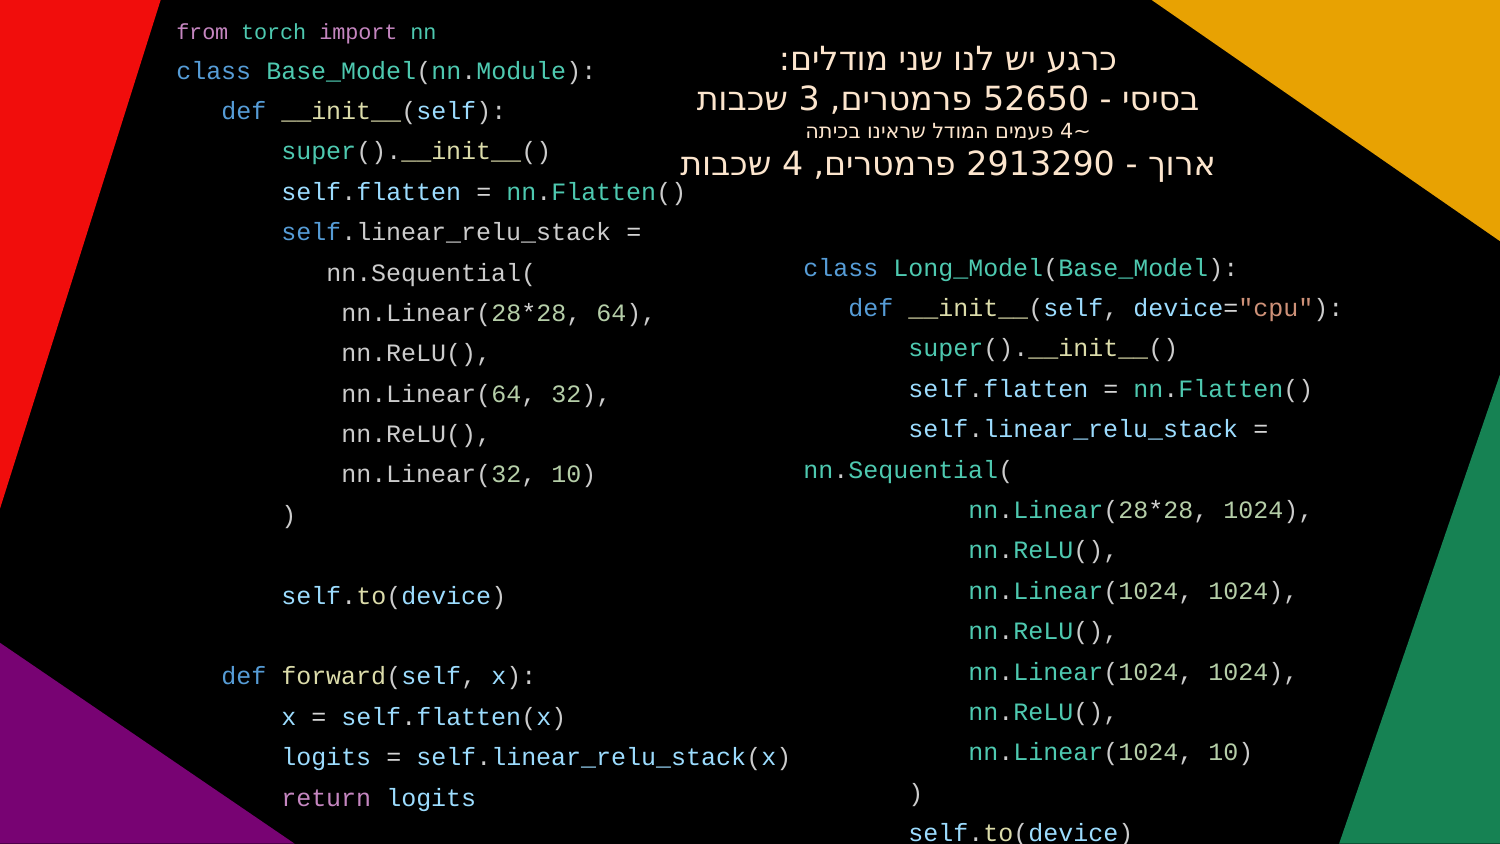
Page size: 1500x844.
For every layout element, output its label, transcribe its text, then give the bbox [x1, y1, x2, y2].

list class Long_Model(Base_Model): def __init__(self, device="cpu"): super().__init__() self.flatten = nn.Flatten() self.linear_relu_stack = nn.Sequential( nn.Linear(28*28, 1024), nn.ReLU(), nn.Linear(1024, 1024), nn.ReLU(), nn.Linear(1024, 1024), nn.ReLU(), nn.Linear(1024, 10) ) self.to(device) [803, 240, 1350, 844]
text_box כרגע יש לנו שני מודלים: בסיסי - 52650 פרמטרים, 3 שכבות ~4 פעמים המודל שראינו בכיתה ארוך - 2913290 פרמטרים, 4 שכבות [662, 22, 1235, 204]
title from torch import nn class Base_Model(nn.Module): def __init__(self): super().__init__() self.flatten = nn.Flatten() self.linear_relu_stack = nn.Sequential( nn.Linear(28*28, 64), nn.ReLU(), nn.Linear(64, 32), nn.ReLU(), nn.Linear(32, 10) ) self.to(device) def forward(self, x): x = self.flatten(x) logits = self.linear_relu_stack(x) return logits [176, 33, 794, 786]
